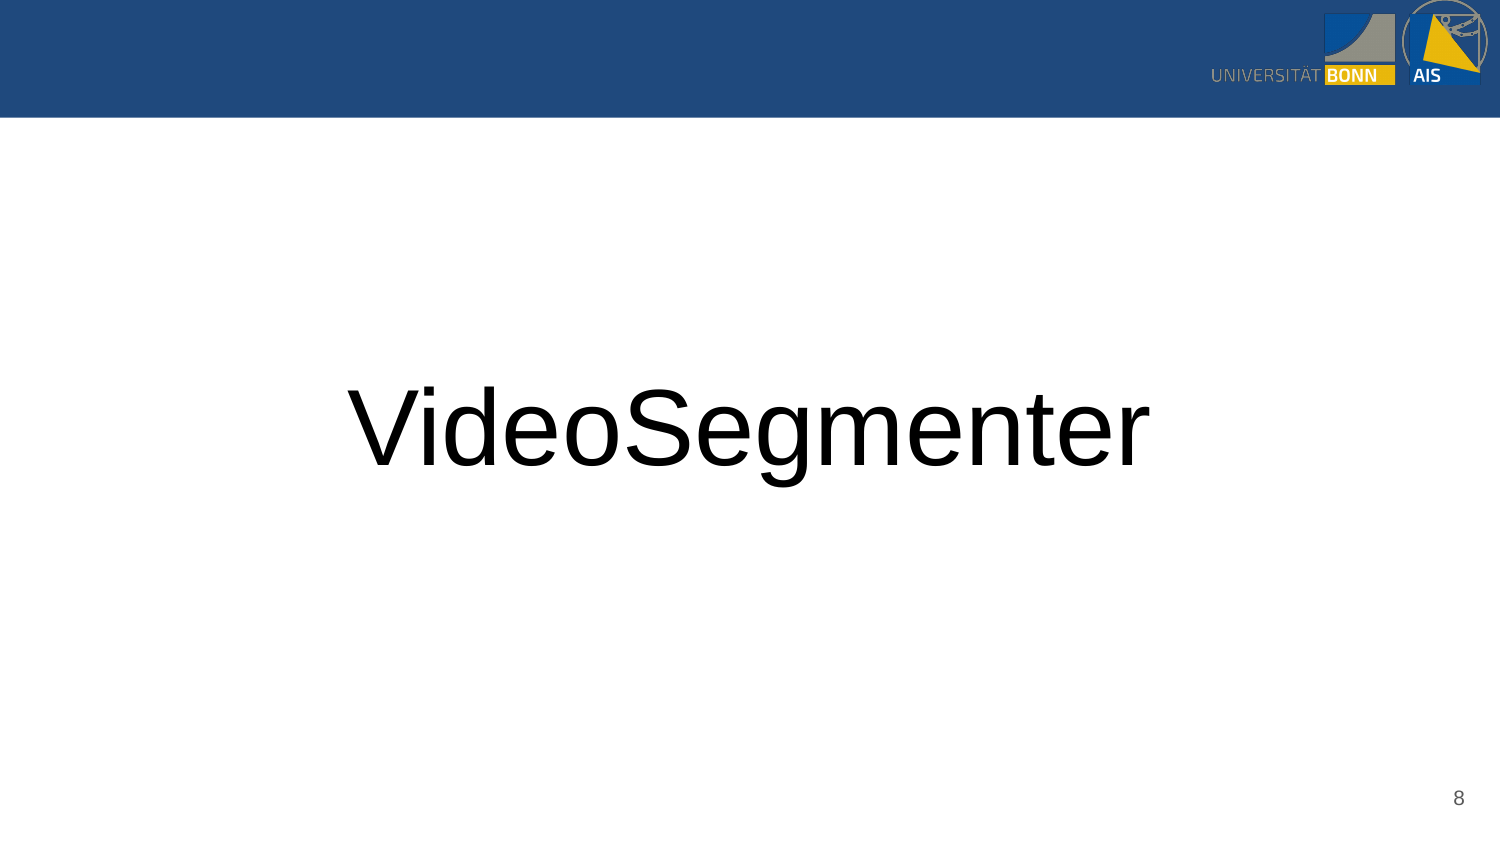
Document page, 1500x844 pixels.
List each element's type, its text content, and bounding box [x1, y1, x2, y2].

picture [1212, 0, 1488, 85]
slide_number ‹#› [1389, 764, 1480, 830]
title VideoSegmenter [51, 253, 1449, 591]
